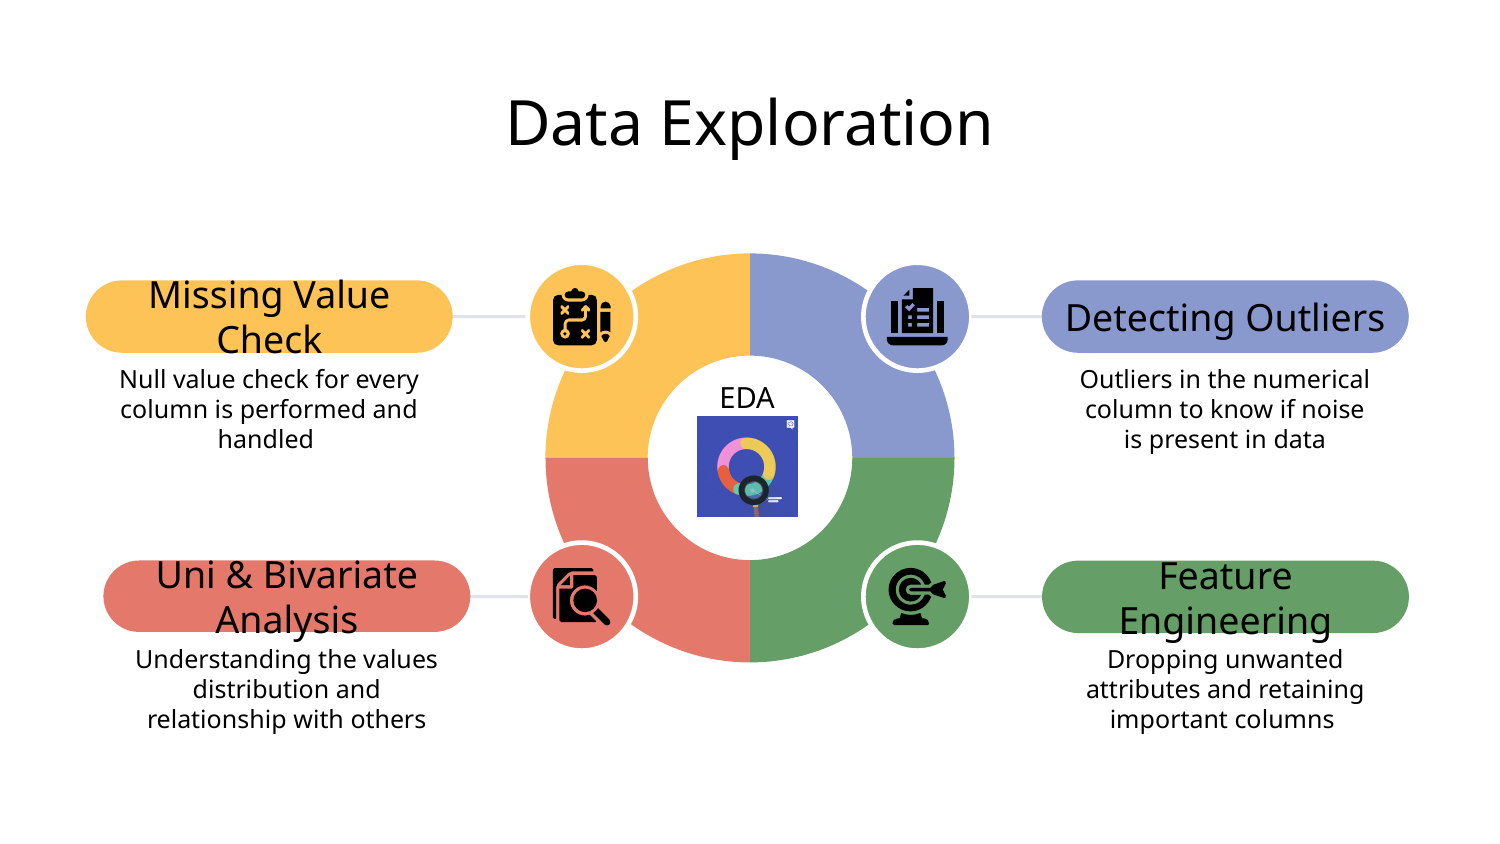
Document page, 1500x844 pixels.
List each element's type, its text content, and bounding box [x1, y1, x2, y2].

text_box [750, 253, 955, 457]
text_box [85, 280, 453, 450]
title EDA [685, 376, 810, 417]
text_box [545, 457, 750, 663]
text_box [886, 287, 948, 346]
picture [696, 415, 798, 517]
title Data Exploration [118, 88, 1382, 153]
text_box [863, 542, 972, 651]
text_box [545, 253, 750, 457]
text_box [1041, 560, 1410, 729]
text_box [527, 262, 636, 371]
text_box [552, 287, 611, 346]
text_box [863, 262, 972, 371]
text_box [750, 457, 955, 663]
text_box [527, 542, 636, 651]
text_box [552, 567, 611, 626]
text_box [888, 567, 947, 626]
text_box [103, 560, 471, 729]
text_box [1041, 280, 1410, 450]
